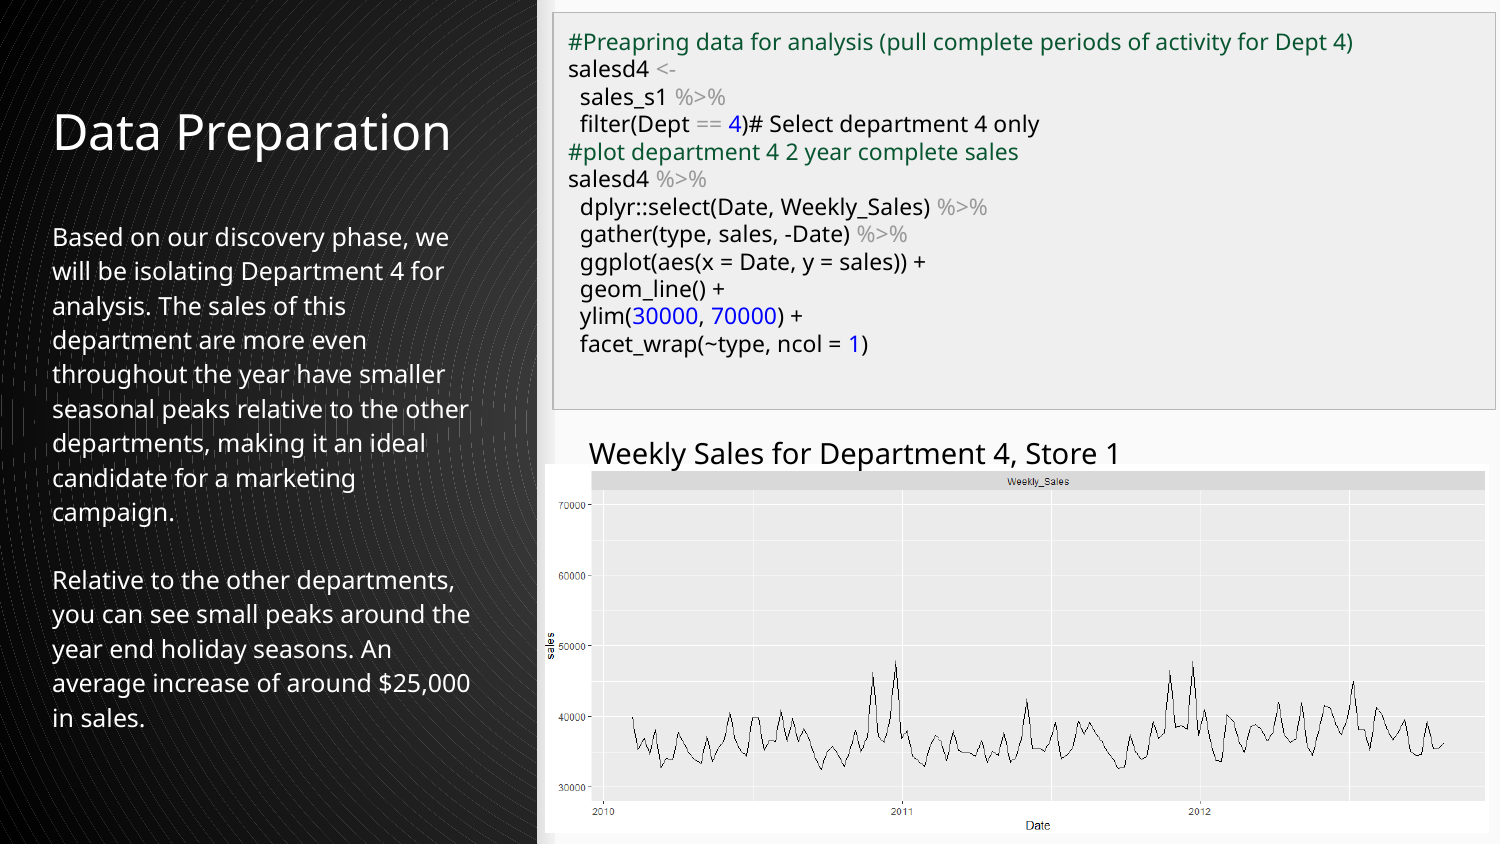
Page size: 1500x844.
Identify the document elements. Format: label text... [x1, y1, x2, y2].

list Based on our discovery phase, we will be isolating Department 4 for analysis. The sales of this department are more even throughout the year have smaller seasonal peaks relative to the other departments, making it an ideal candidate for a marketing campaign. Relative to the other departments, you can see small peaks around the year end holiday seasons. An average increase of around $25,000 in sales. [37, 201, 498, 721]
text_box Weekly Sales for Department 4, Store 1 [573, 420, 1433, 462]
text_box #Preapring data for analysis (pull complete periods of activity for Dept 4) salesd4 <- sales_s1 %>% filter(Dept == 4)# Select department 4 only #plot department 4 2 year complete sales salesd4 %>% dplyr::select(Date, Weekly_Sales) %>% gather(type, sales, -Date) %>% ggplot(aes(x = Date, y = sales)) + geom_line() + ylim(30000, 70000) + facet_wrap(~type, ncol = 1) [553, 12, 1496, 410]
picture [545, 463, 1490, 834]
title Data Preparation [37, 19, 533, 176]
